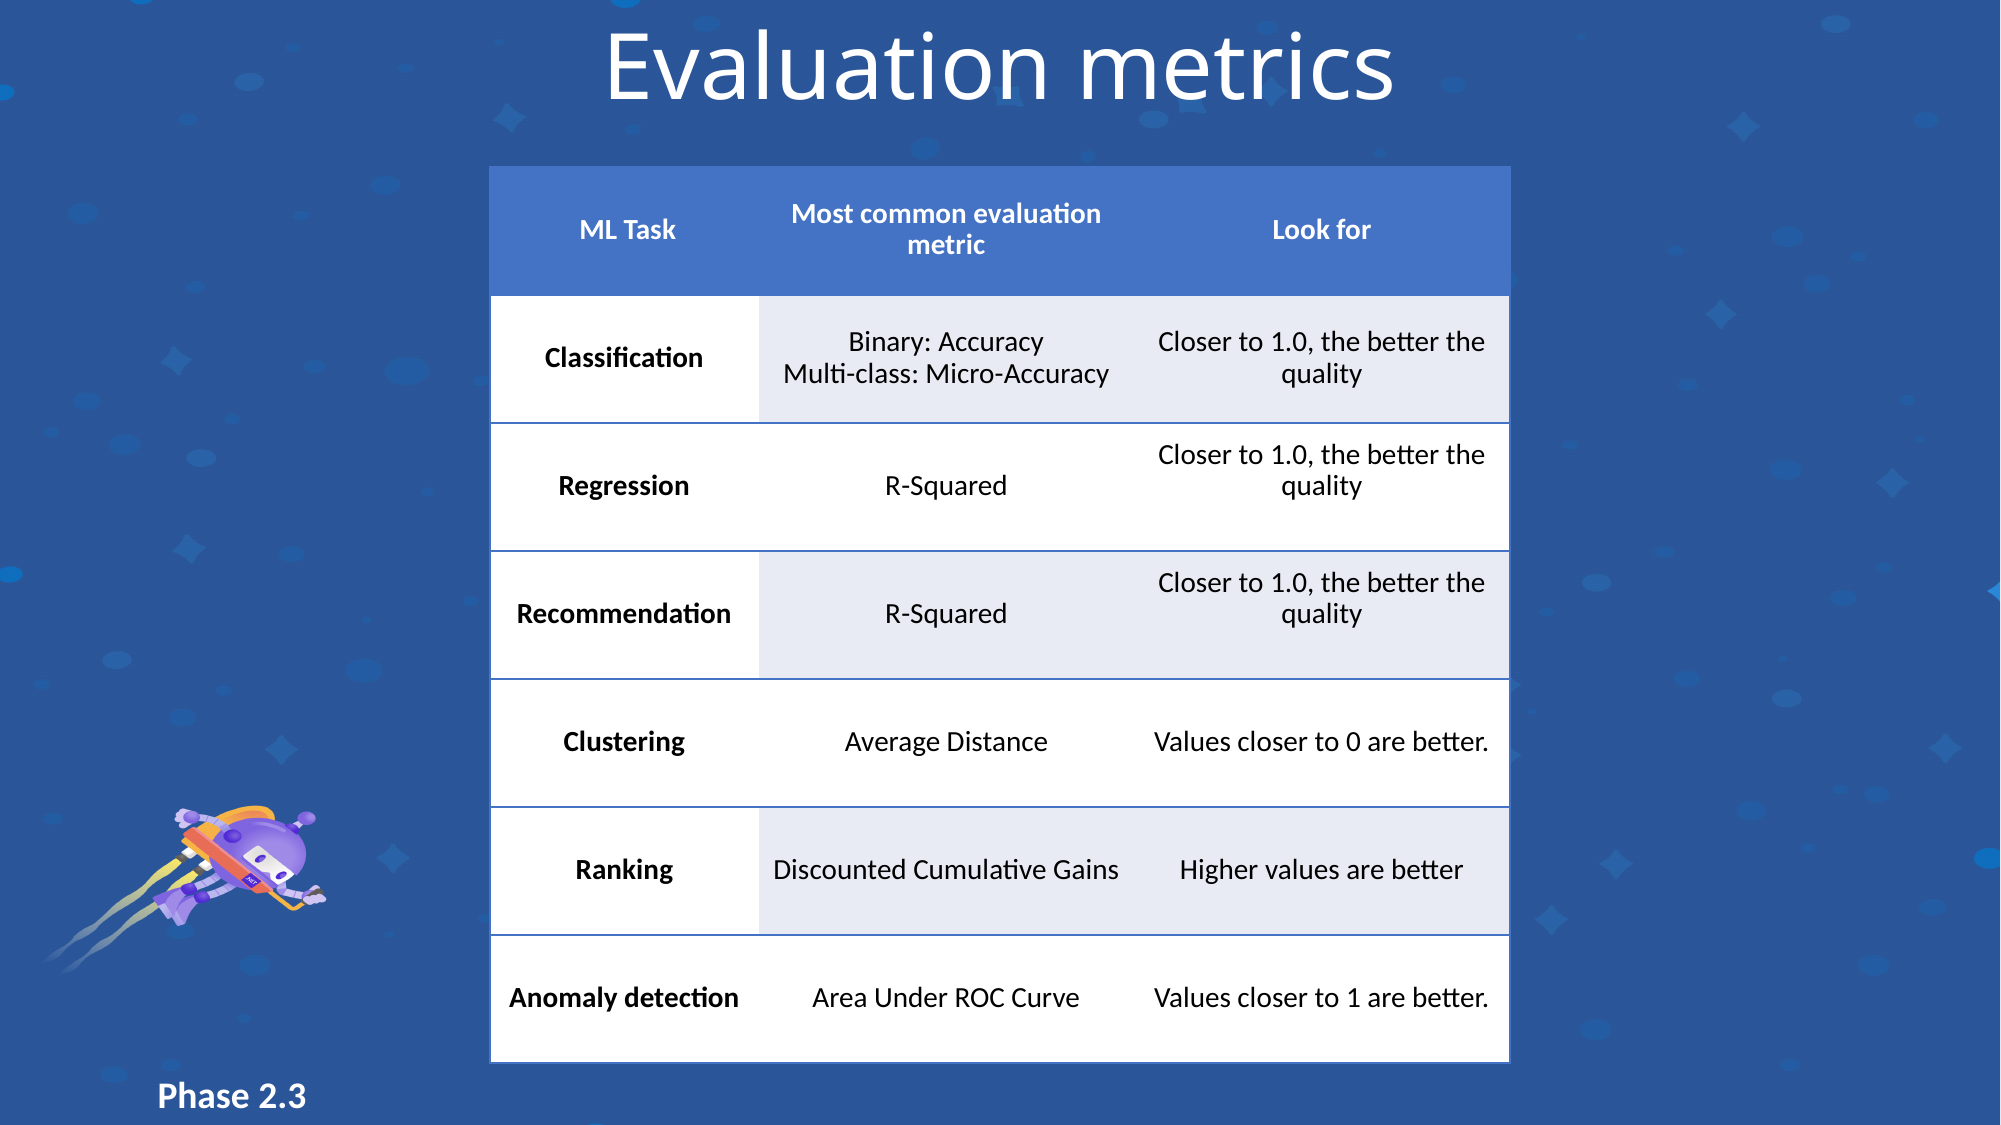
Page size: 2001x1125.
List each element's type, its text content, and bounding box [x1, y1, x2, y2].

table_cell Average Distance [759, 680, 1134, 806]
table_cell Closer to 1.0, the better the quality [1134, 552, 1509, 678]
table_cell Values closer to 1 are better. [1134, 936, 1509, 1062]
text_box Phase 2.3 [90, 1063, 374, 1123]
table_cell Recommendation [491, 552, 759, 678]
table_cell Regression [491, 424, 759, 550]
table_cell Closer to 1.0, the better the quality [1134, 296, 1509, 422]
table_cell Ranking [491, 808, 759, 934]
table_cell Anomaly detection [491, 936, 759, 1062]
text_box Evaluation metrics [0, 12, 2000, 145]
table_cell Classification [491, 296, 759, 422]
picture [0, 0, 2001, 1125]
table_cell Discounted Cumulative Gains [759, 808, 1134, 934]
table_cell Higher values are better [1134, 808, 1509, 934]
table_cell Closer to 1.0, the better the quality [1134, 424, 1509, 550]
table_header Look for [1134, 168, 1509, 294]
table_cell R-Squared [759, 552, 1134, 678]
table_header ML Task [491, 168, 759, 294]
table_cell Values closer to 0 are better. [1134, 680, 1509, 806]
table_cell Clustering [491, 680, 759, 806]
table_cell Area Under ROC Curve [759, 936, 1134, 1062]
table_header Most common evaluation metric [759, 168, 1134, 294]
table_cell R-Squared [759, 424, 1134, 550]
table_cell Binary: Accuracy Multi-class: Micro-Accuracy [759, 296, 1134, 422]
